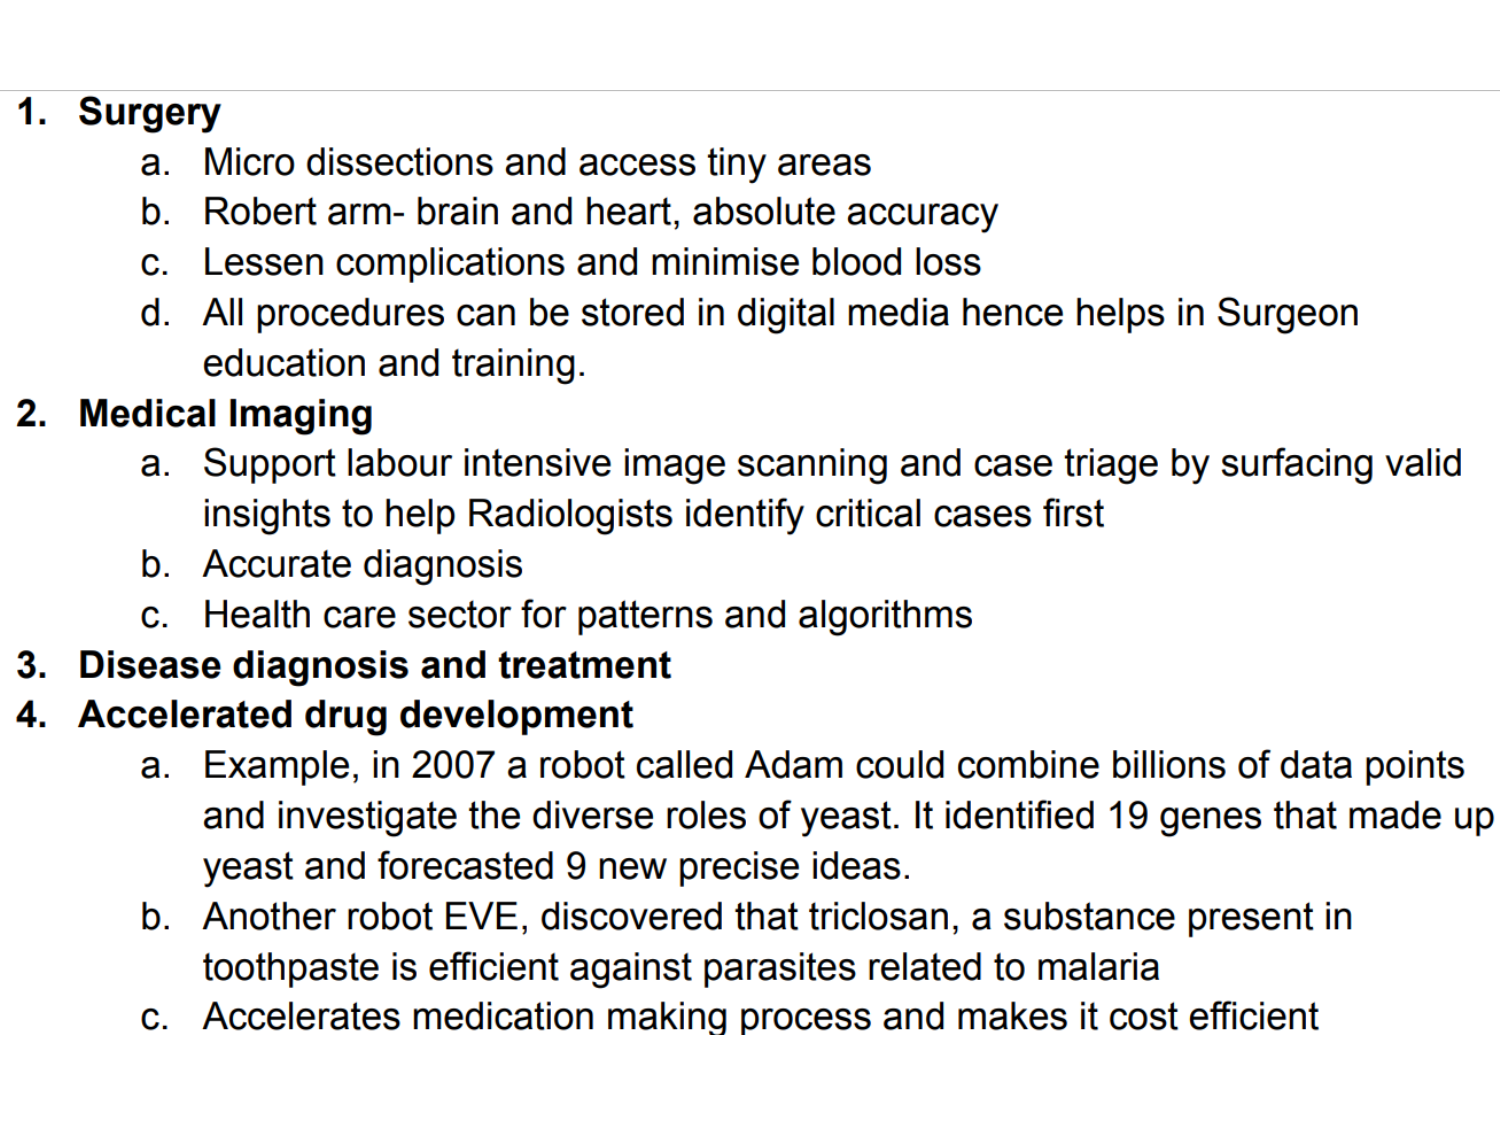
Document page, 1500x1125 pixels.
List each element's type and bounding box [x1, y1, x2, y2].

picture [0, 89, 1500, 1035]
